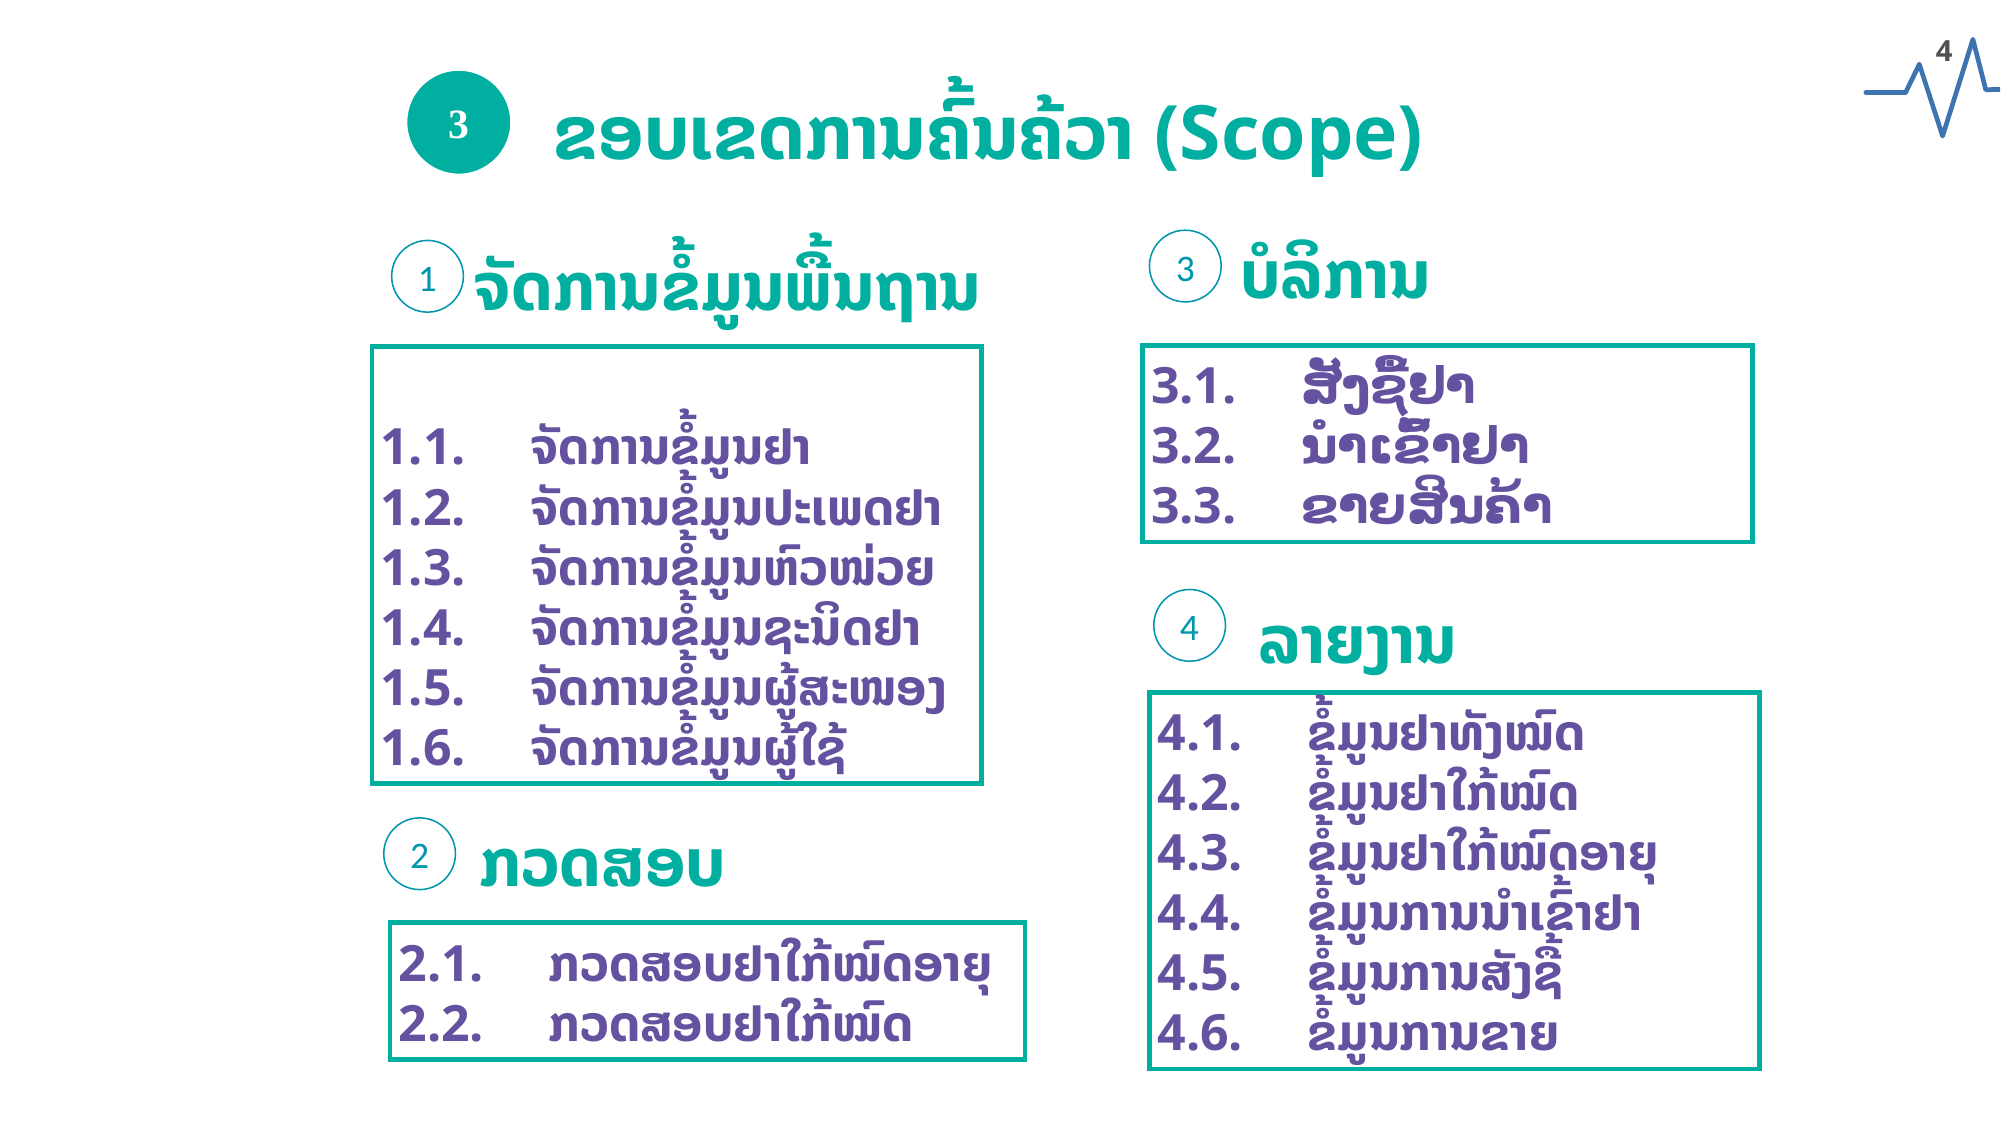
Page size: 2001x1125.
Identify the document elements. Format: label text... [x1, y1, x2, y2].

text_box ກວດສອບ [464, 812, 1000, 908]
text_box ບໍລິການ [1225, 224, 1761, 320]
text_box 1.1. ຈັດການຂໍ້ມູນຢາ 1.2. ຈັດການຂໍ້ມູນປະເພດຢາ 1.3. ຈັດການຂໍ້ມູນຫົວໜ່ວຍ 1.4. ຈັດການຂໍ້ມູນຊະນິດຢາ 1.5. ຈັດການຂໍ້ມູນຜູ້ສະໜອງ 1.6. ຈັດການຂໍ້ມູນຜູ້ໃຊ້ [371, 346, 983, 784]
text_box 2.1. ກວດສອບຢາໃກ້ໝົດອາຍຸ 2.2. ກວດສອບຢາໃກ້ໝົດ [389, 922, 1026, 1060]
text_box 3.1. ສັງຊື້ຢາ 3.2. ນຳເຂົ້າຢາ 3.3. ຂາຍສິນຄ້າ [1142, 344, 1753, 543]
text_box 3 [404, 67, 514, 177]
text_box 4 [1153, 589, 1226, 662]
text_box ລາຍງານ [1243, 589, 1779, 685]
text_box 3 [1149, 230, 1222, 302]
slide_number 4 [1905, 22, 1984, 82]
text_box 1 [391, 240, 458, 313]
text_box 4.1. ຂໍ້ມູນຢາທັງໝົດ 4.2. ຂໍ້ມູນຢາໃກ້ໝົດ 4.3. ຂໍ້ມູນຢາໃກ້ໝົດອາຍຸ 4.4. ຂໍ້ມູນການນຳເຂົ້າຢາ 4.5. ຂໍ້ມູນການສັງຊື້ 4.6. ຂໍ້ມູນການຂາຍ [1148, 691, 1760, 1070]
text_box 2 [383, 817, 456, 890]
text_box ຂອບເຂດການຄົ້ນຄ້ວາ (Scope) [538, 77, 1439, 183]
text_box ຈັດການຂໍ້ມູນພື້ນຖານ [458, 236, 1069, 332]
